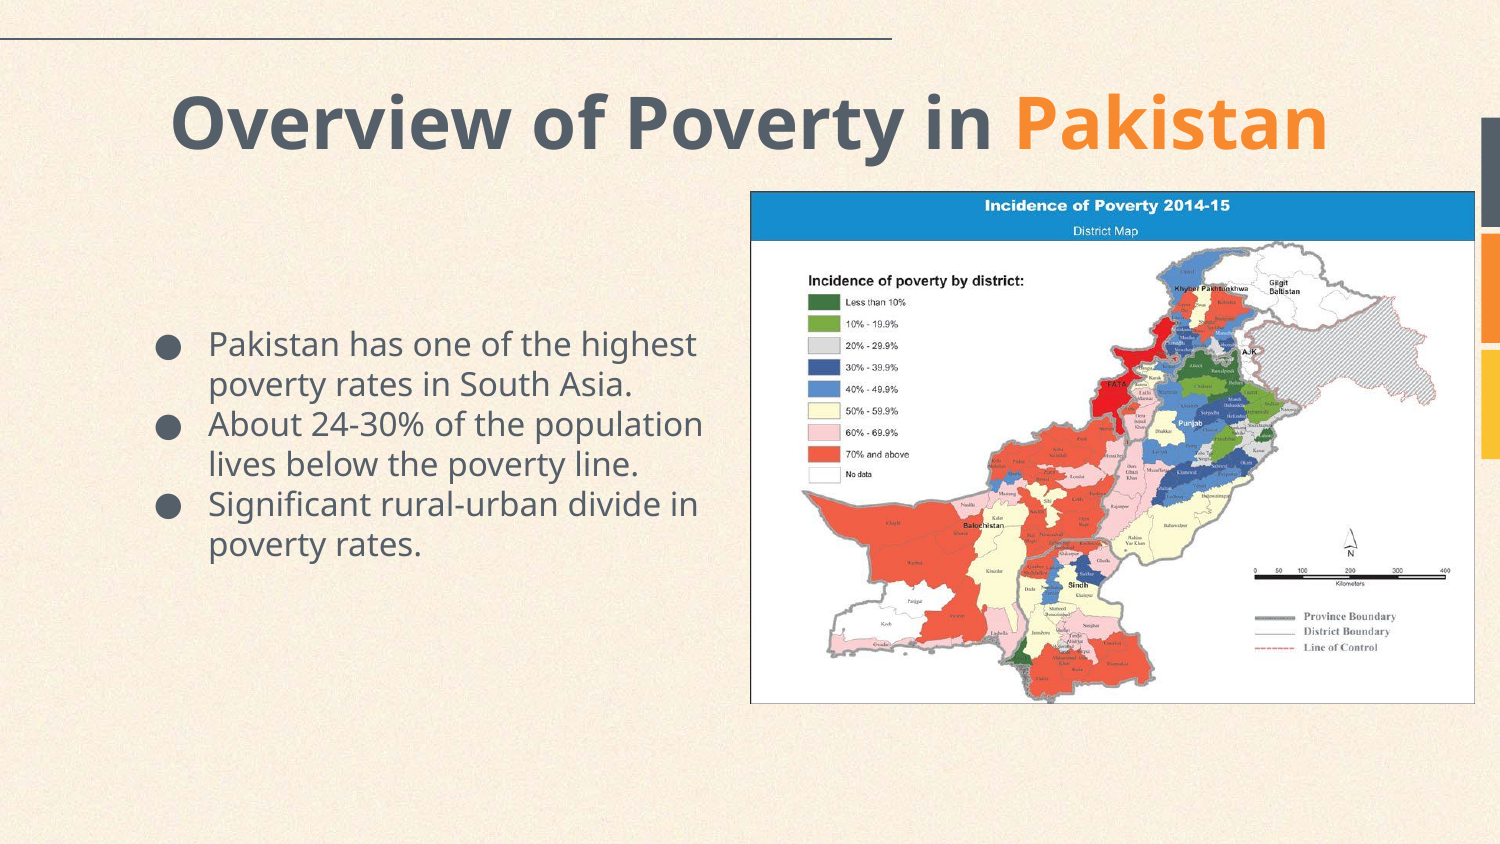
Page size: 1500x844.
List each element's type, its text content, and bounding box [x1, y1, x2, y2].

title Overview of Poverty in Pakistan [118, 72, 1382, 167]
list Pakistan has one of the highest poverty rates in South Asia. About 24-30% of the population lives below the poverty line. Significant rural-urban divide in poverty rates. [118, 252, 726, 634]
picture [0, 0, 1500, 844]
